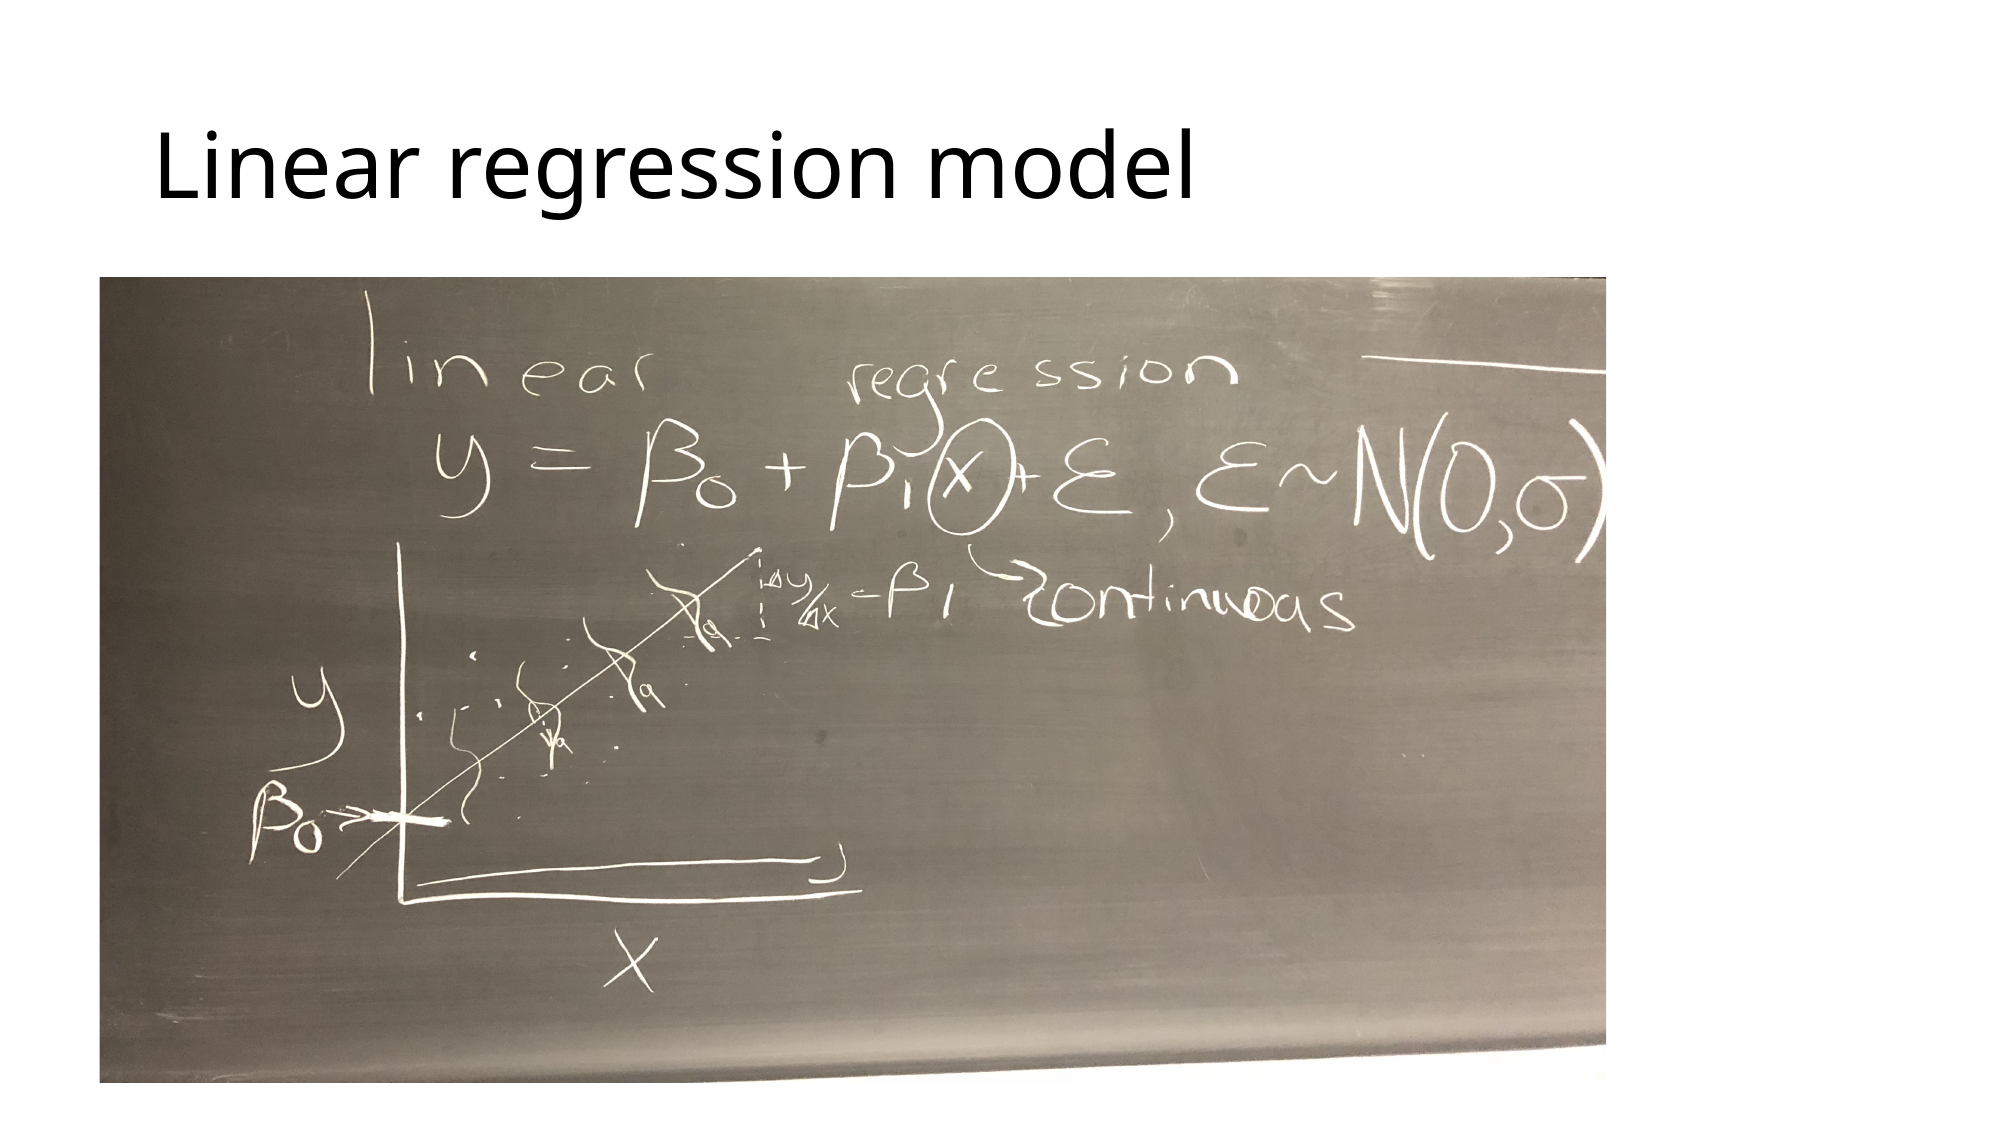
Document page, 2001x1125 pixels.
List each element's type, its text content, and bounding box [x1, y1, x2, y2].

title Linear regression model [137, 59, 1863, 278]
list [99, 277, 1607, 1083]
